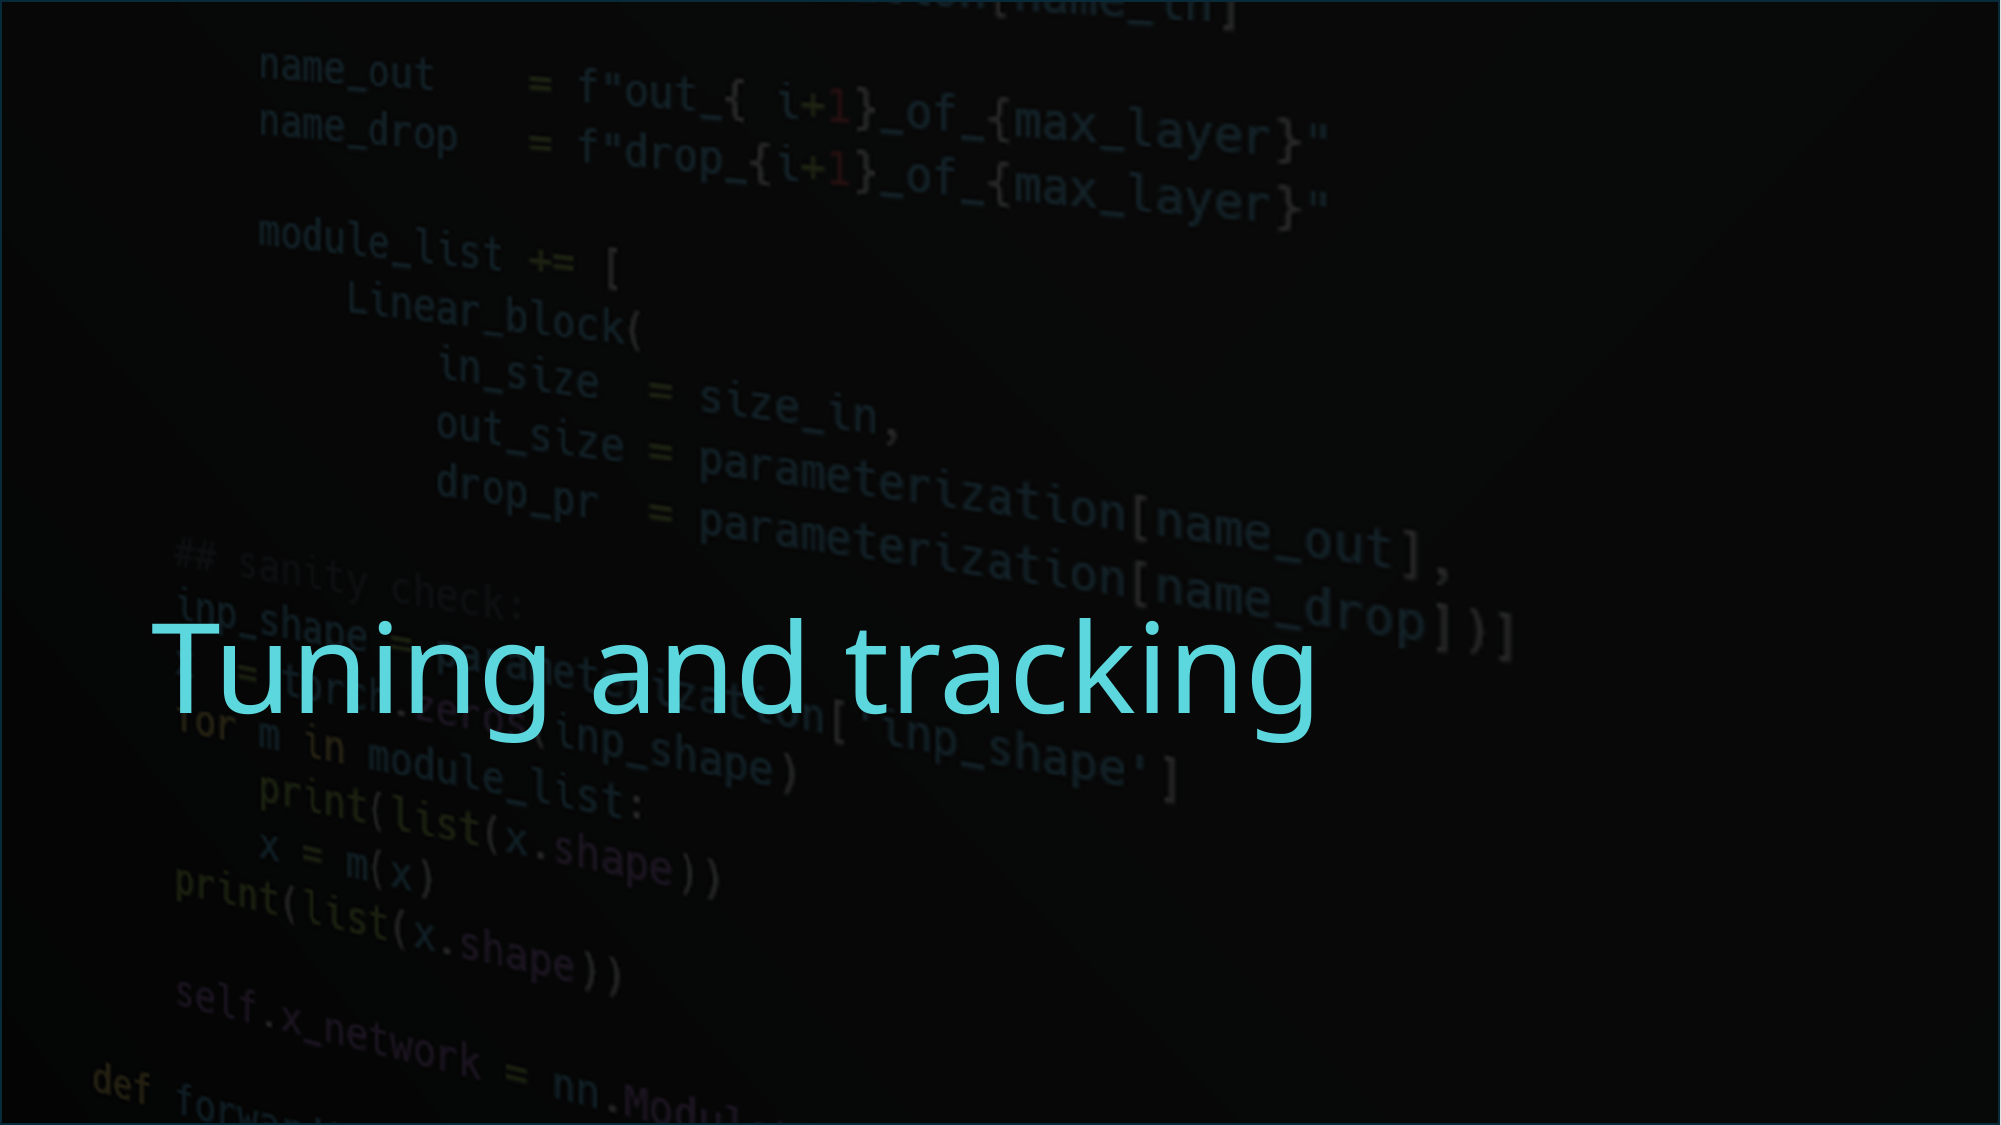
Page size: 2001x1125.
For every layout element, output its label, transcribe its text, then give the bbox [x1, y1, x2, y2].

title Tuning and tracking [136, 280, 1862, 749]
